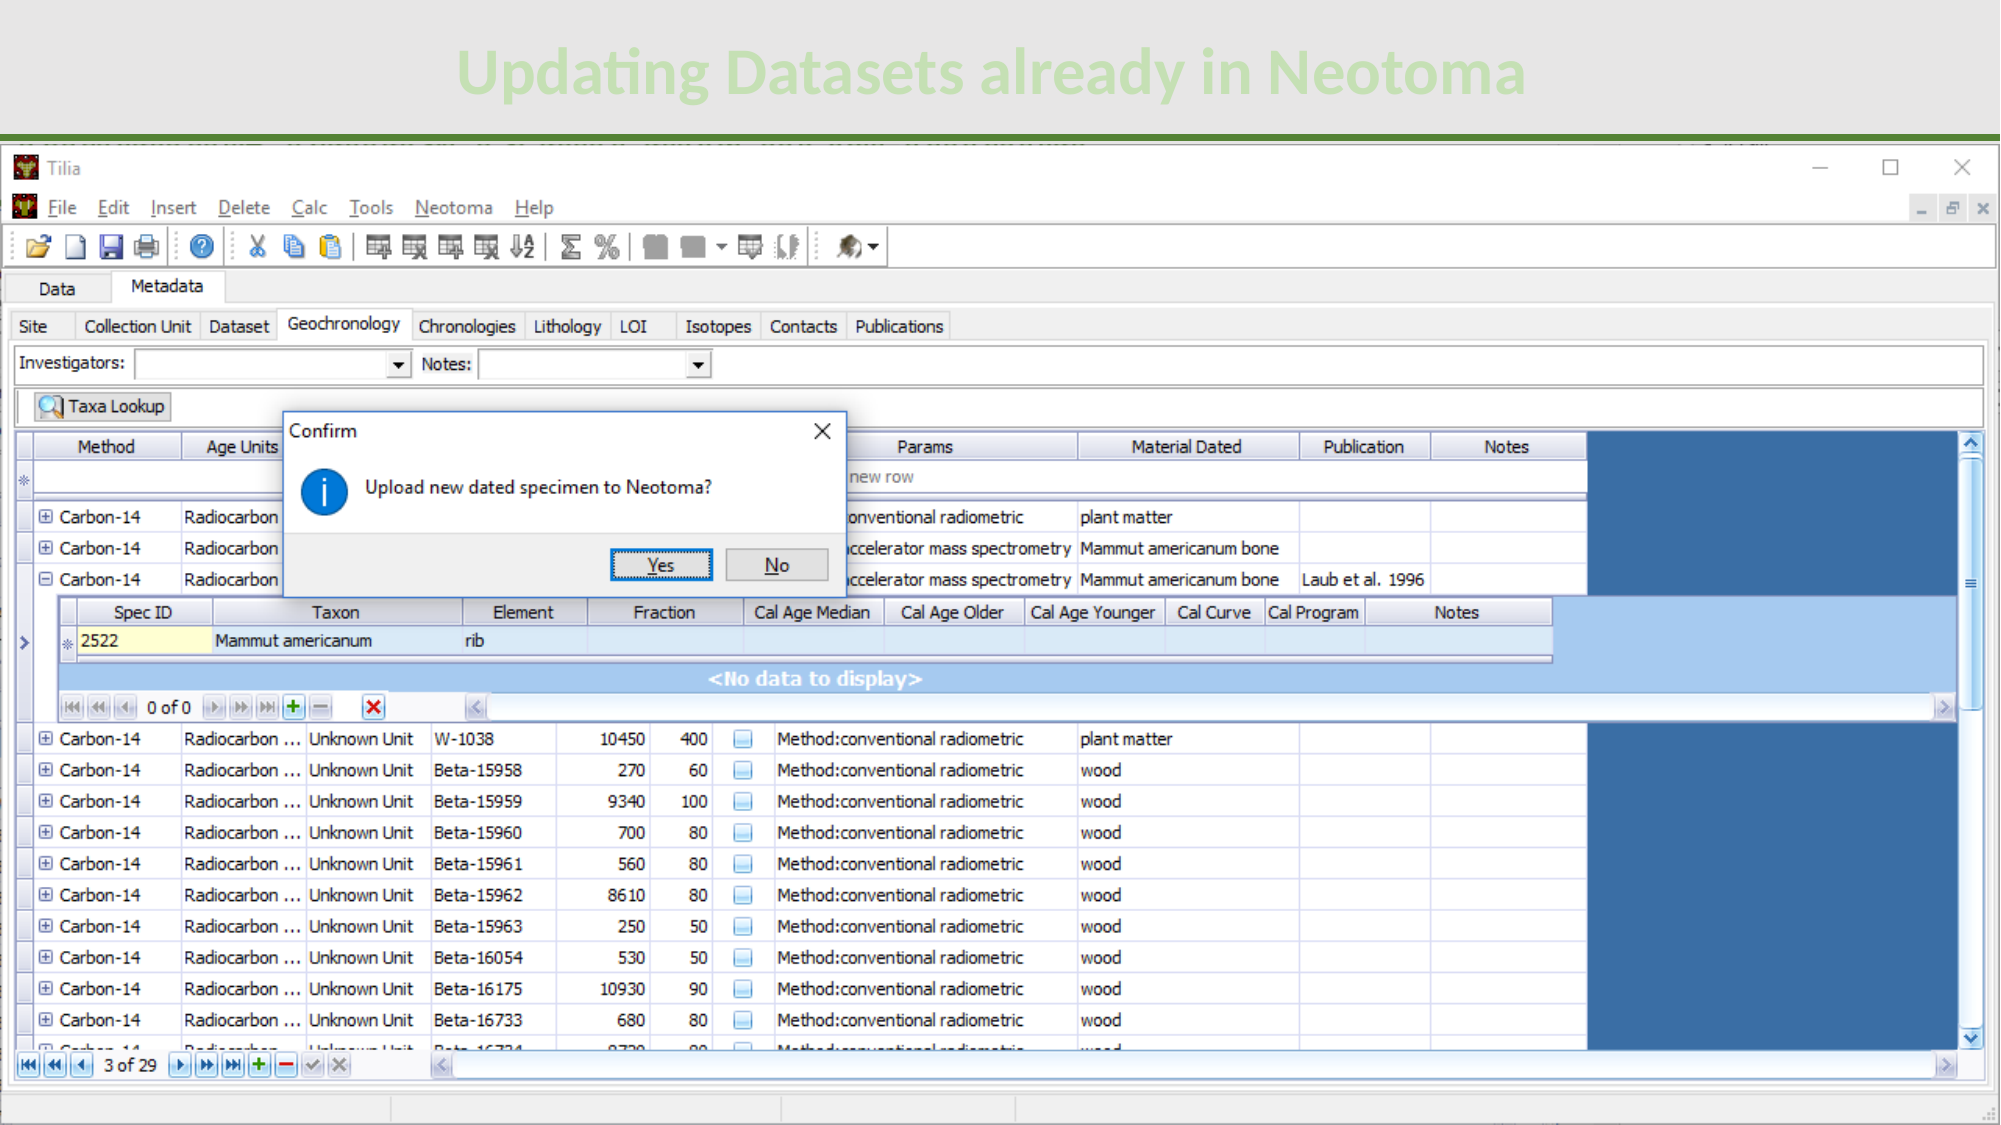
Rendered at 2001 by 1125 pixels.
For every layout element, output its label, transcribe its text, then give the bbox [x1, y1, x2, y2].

picture [0, 144, 2000, 1125]
text_box Updating Datasets already in Neotoma [441, 20, 1558, 115]
